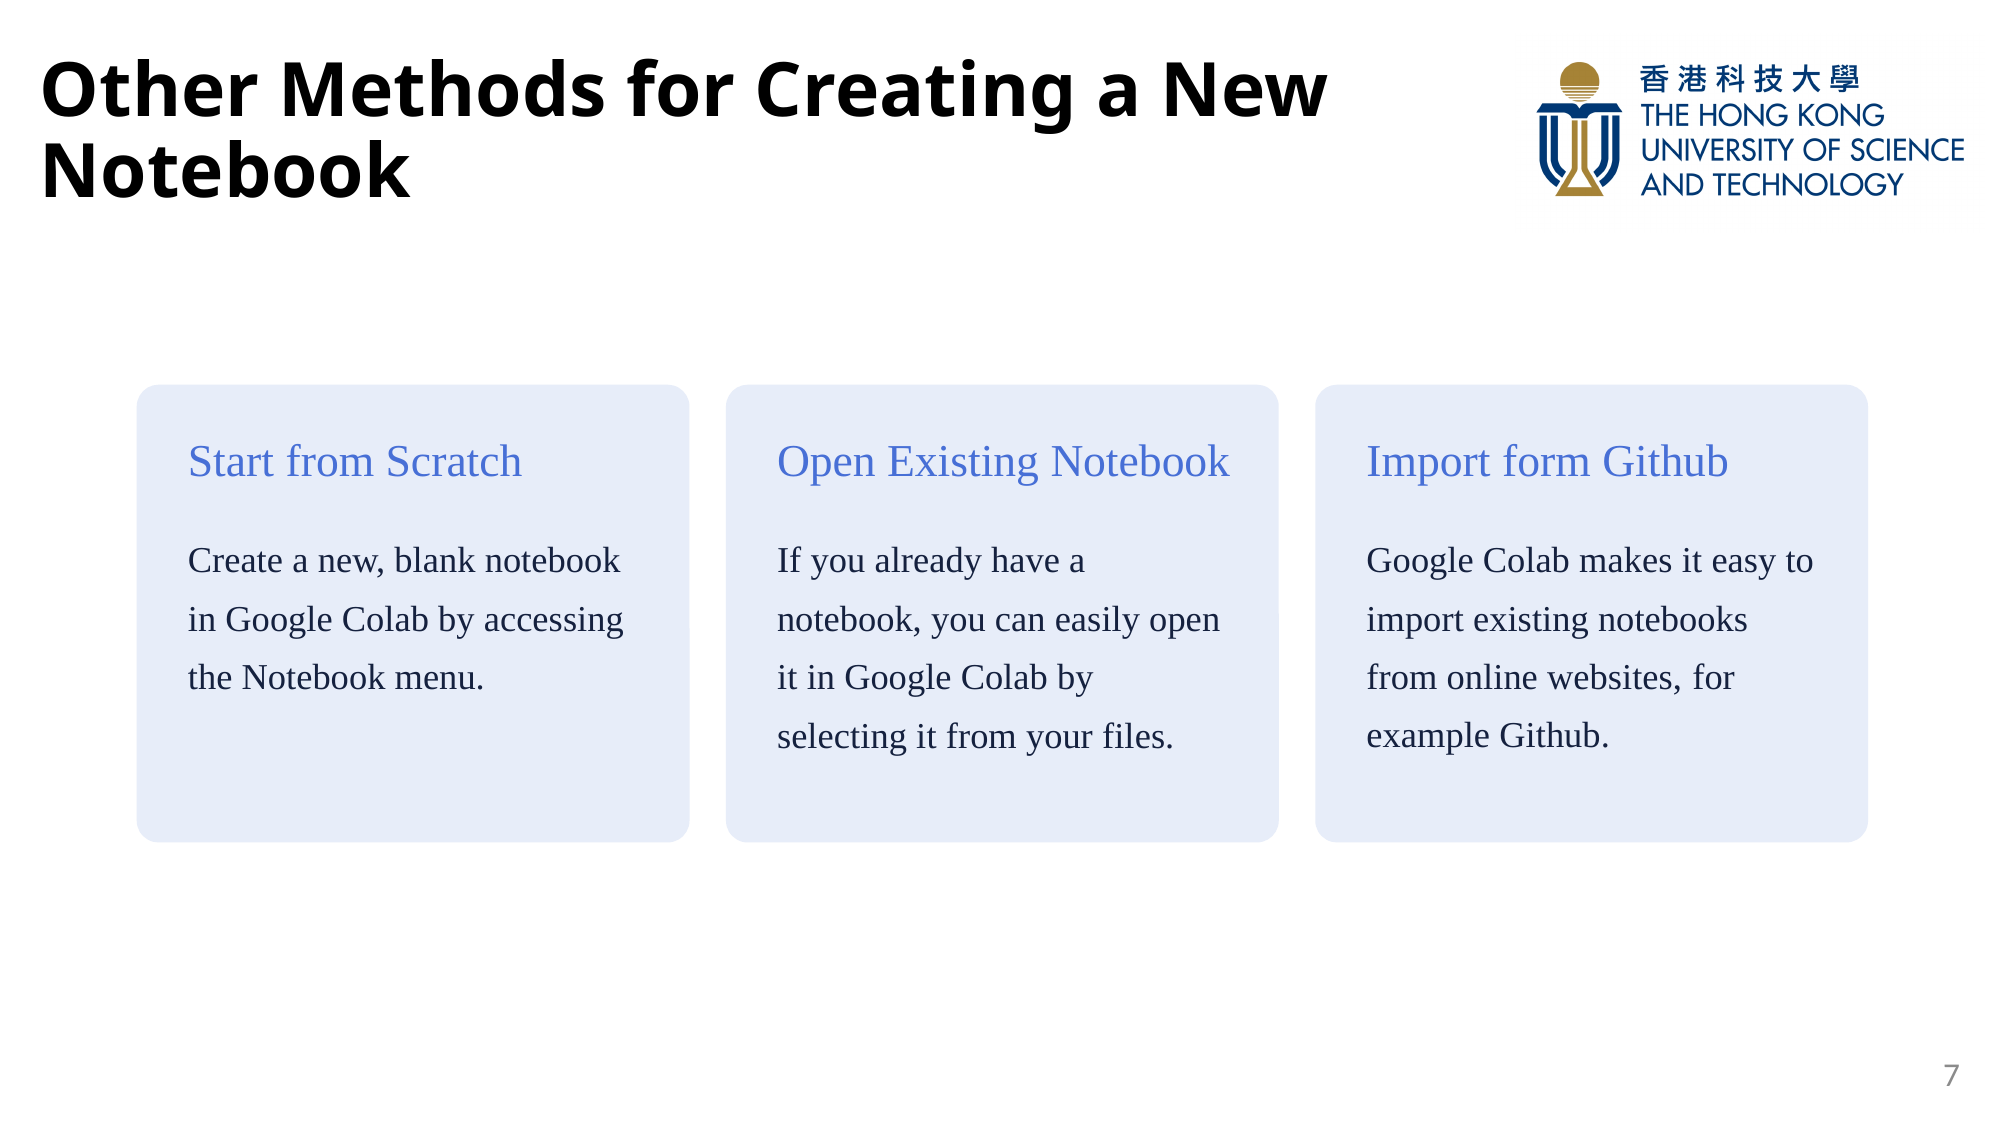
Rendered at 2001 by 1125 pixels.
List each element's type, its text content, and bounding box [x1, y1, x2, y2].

text_box [725, 384, 1279, 843]
slide_number 7 [1524, 1042, 1975, 1103]
text_box Open Existing Notebook [762, 421, 1315, 536]
picture [1515, 33, 1985, 233]
text_box Google Colab makes it easy to import existing notebooks from online websites, for example Github. [1351, 514, 1832, 806]
text_box If you already have a notebook, you can easily open it in Google Colab by selecting it from your files. [762, 514, 1243, 748]
text_box [136, 384, 690, 843]
text_box [1315, 384, 1869, 843]
text_box Import form Github [1351, 421, 1717, 478]
title Other Methods for Creating a New Notebook [24, 24, 1505, 242]
text_box Create a new, blank notebook in Google Colab by accessing the Notebook menu. [173, 514, 654, 690]
text_box Start from Scratch [173, 421, 566, 478]
